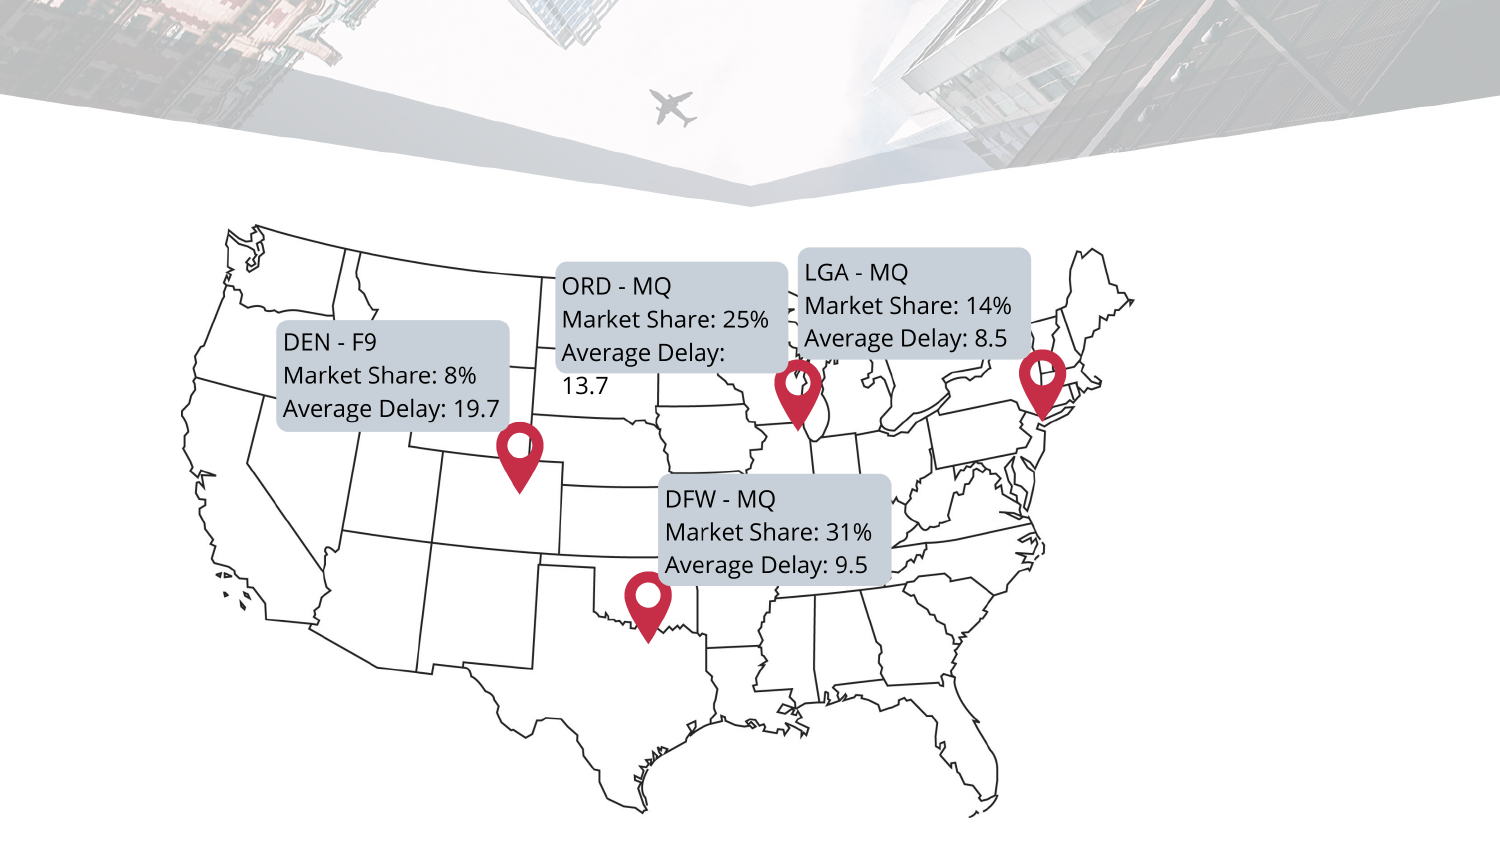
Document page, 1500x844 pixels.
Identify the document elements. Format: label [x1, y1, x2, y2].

list [181, 223, 1319, 818]
